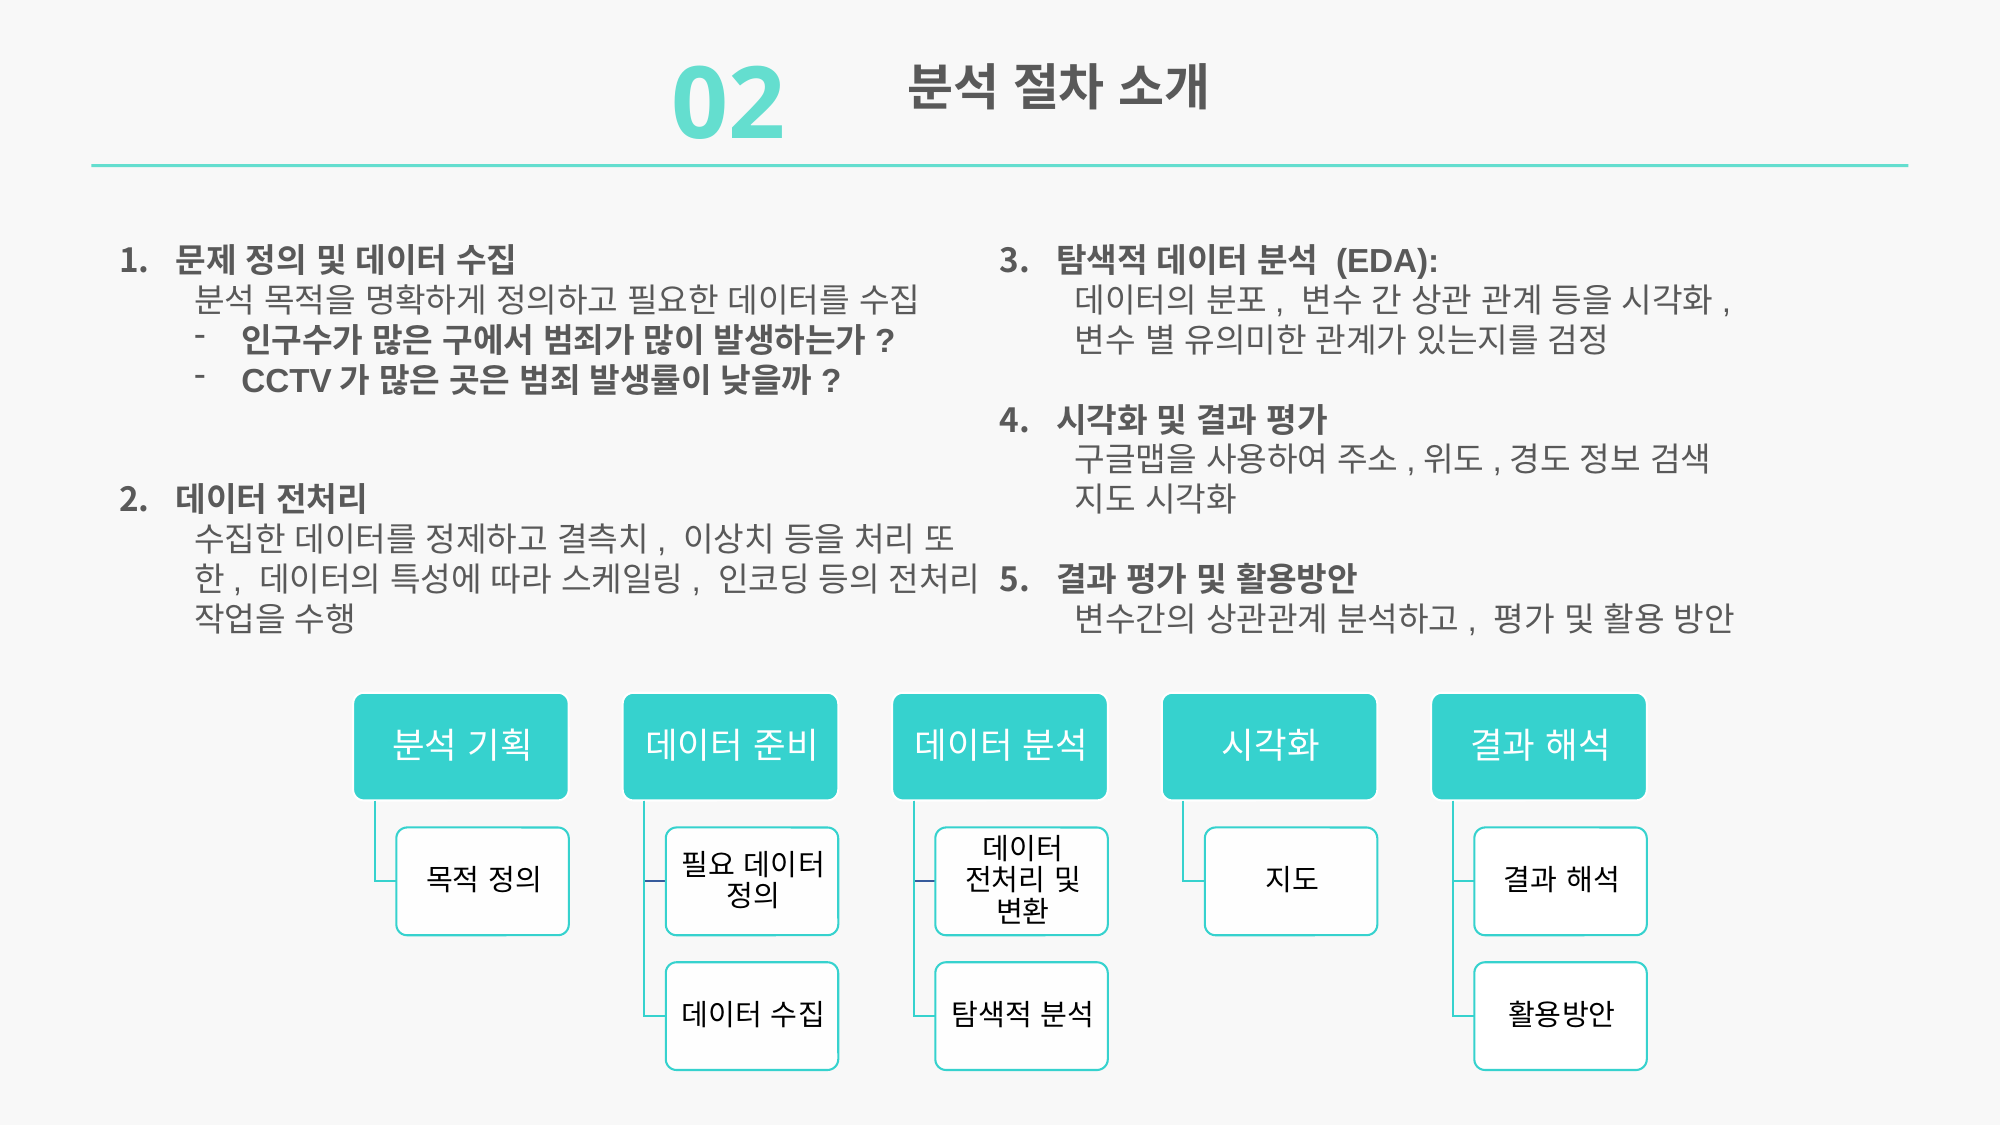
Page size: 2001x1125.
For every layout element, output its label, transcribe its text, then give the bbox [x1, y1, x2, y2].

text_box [208, 692, 1792, 1071]
text_box [1343, 163, 1909, 168]
text_box 문제 정의 및 데이터 수집 분석 목적을 명확하게 정의하고 필요한 데이터를 수집 인구수가 많은 구에서 범죄가 많이 발생하는가? CCTV가 많은 곳은 범죄 발생률이 낮을까? 데이터 전처리 수집한 데이터를 정제하고 결측치, 이상치 등을 처리 또한, 데이터의 특성에 따라 스케일링, 인코딩 등의 전처리 작업을 수행 탐색적 데이터 분석 (EDA): 데이터의 분포, 변수 간 상관 관계 등을 시각화, 변수 별 유의미한 관계가 있는지를 검정 시각화 및 결과 평가 구글맵을 사용하여 주소,위도,경도 정보 검색 지도 시각화 결과 평가 및 활용방안 변수간의 상관관계 분석하고, 평가 및 활용 방안 [119, 228, 1881, 650]
text_box [90, 163, 657, 168]
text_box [657, 30, 1343, 168]
